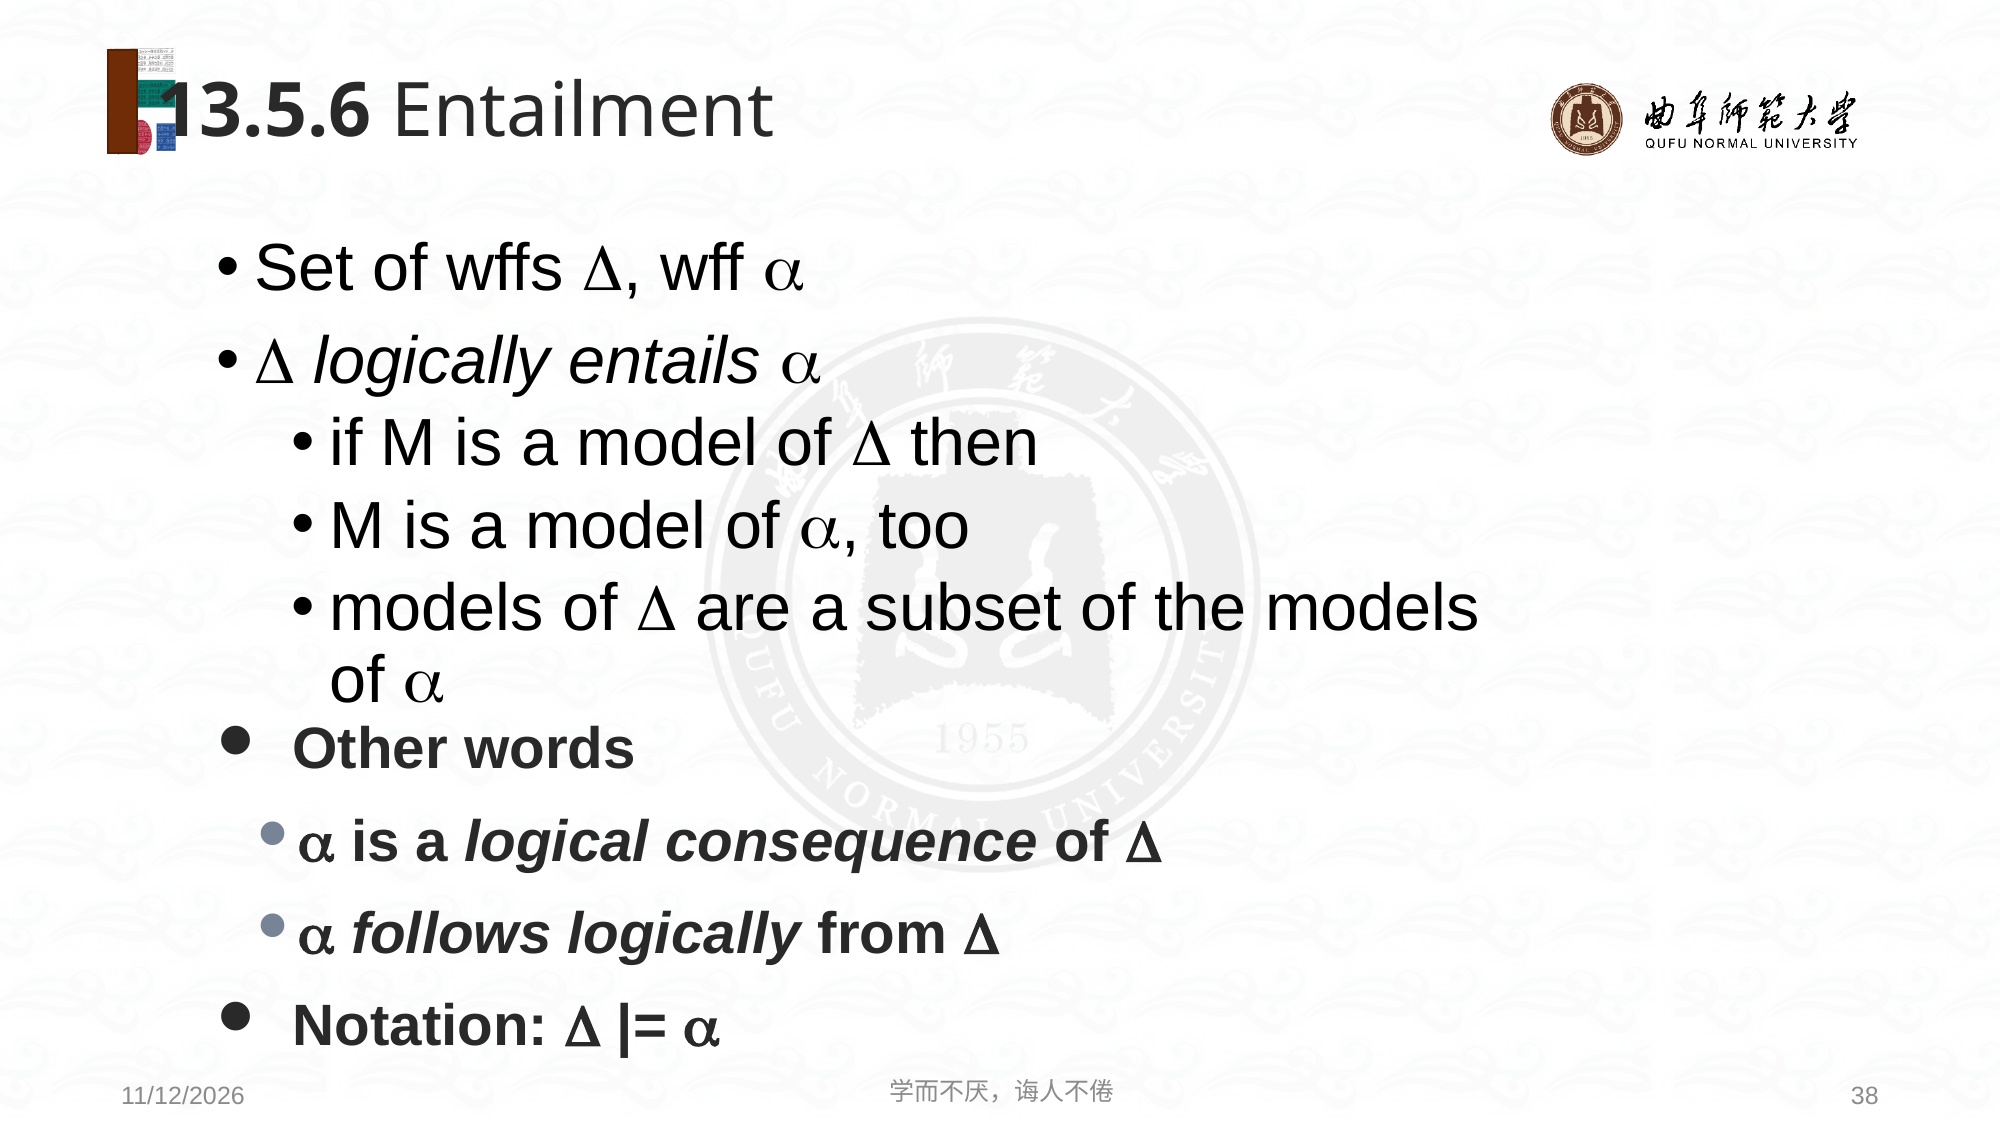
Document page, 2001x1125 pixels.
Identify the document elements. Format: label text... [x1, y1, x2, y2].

picture [108, 46, 176, 161]
text_box Set of wffs , wff   logically entails  if M is a model of  then M is a model of , too models of  are a subset of the models of  [202, 225, 1552, 989]
picture [1543, 75, 1894, 158]
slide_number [106, 1065, 557, 1125]
footer 学而不厌，诲人不倦 [664, 1066, 1340, 1124]
text_box Other words  is a logical consequence of   follows logically from  Notation:  |=  [203, 711, 1485, 1066]
slide_number 38 [1443, 1065, 1894, 1125]
title 13.5.6 Entailment [141, 62, 878, 161]
